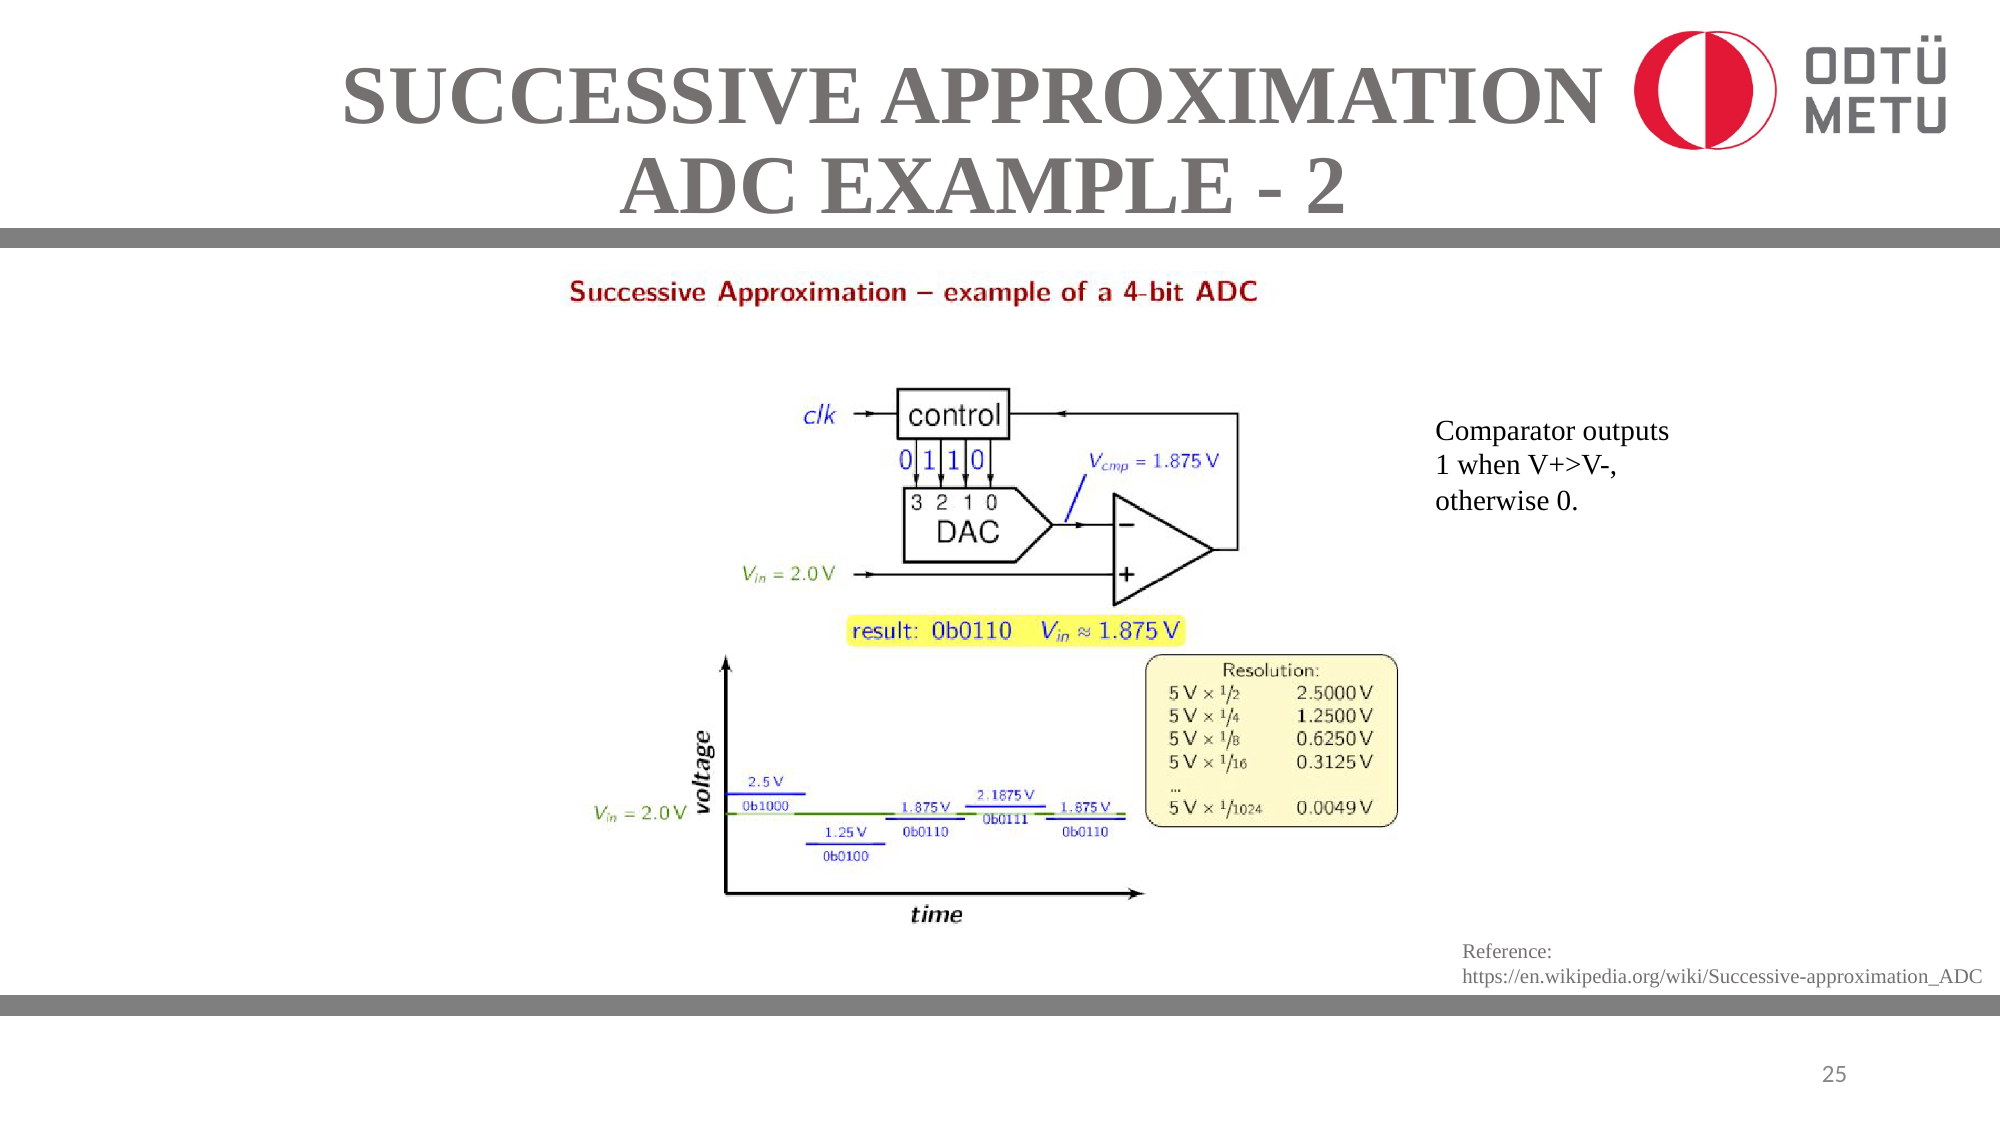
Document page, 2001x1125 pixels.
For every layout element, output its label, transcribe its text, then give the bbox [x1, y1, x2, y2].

text_box Comparator outputs 1 when V+>V-, otherwise 0. [1420, 403, 1784, 524]
slide_number ‹#› [1412, 1042, 1863, 1103]
picture [1590, 22, 1978, 165]
text_box [0, 996, 2000, 1015]
text_box [0, 228, 2000, 248]
title SUCCESSIVE APPROXIMATION ADC EXAMPLE - 2 [121, 32, 1846, 228]
picture [563, 271, 1403, 933]
text_box Reference: https://en.wikipedia.org/wiki/Successive-approximation_ADC [1447, 930, 2000, 996]
